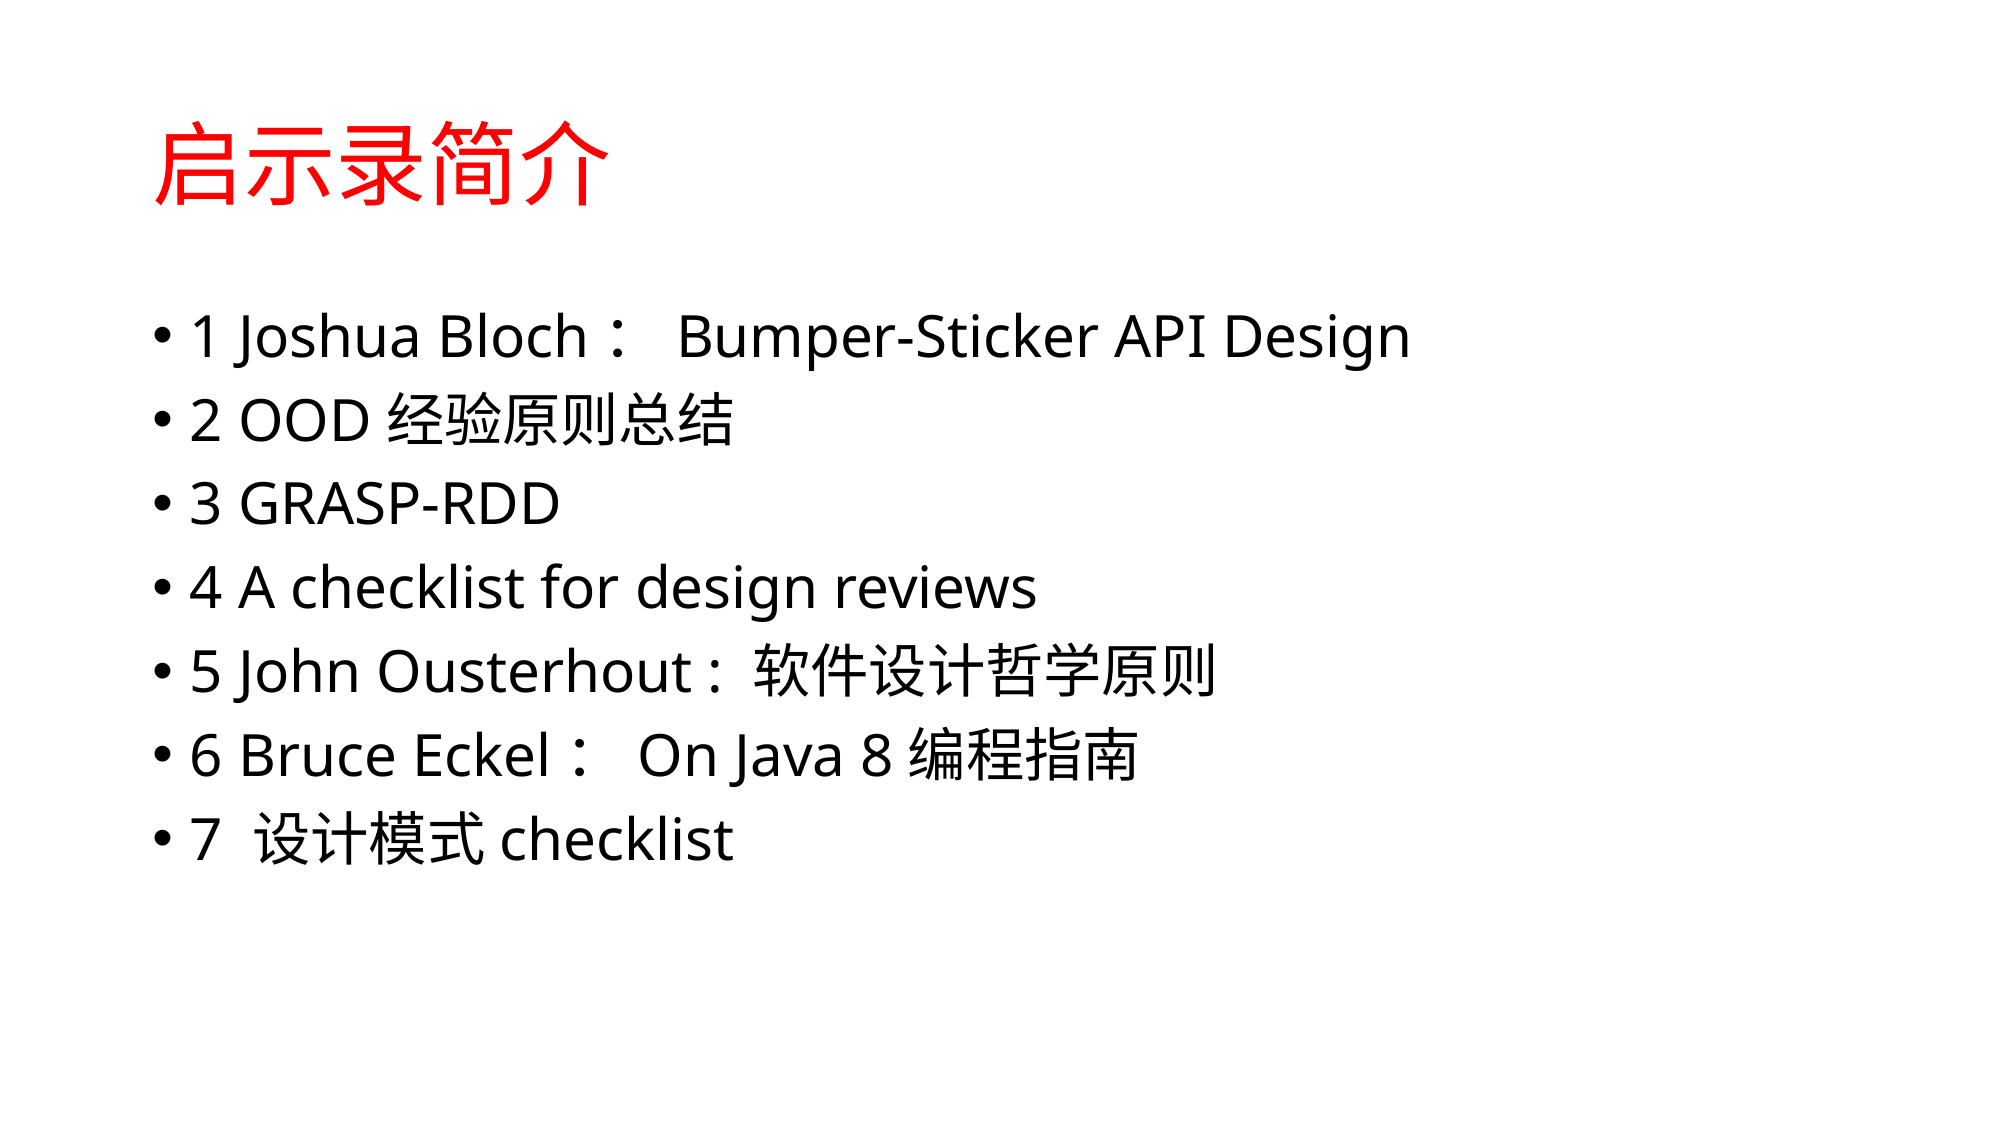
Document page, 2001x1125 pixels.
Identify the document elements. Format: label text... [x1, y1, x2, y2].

list 1 Joshua Bloch：Bumper-Sticker API Design 2 OOD经验原则总结 3 GRASP-RDD 4 A checklist for design reviews 5 John Ousterhout : 软件设计哲学原则 6 Bruce Eckel：On Java 8编程指南 7 设计模式checklist [137, 299, 1863, 1014]
title 启示录简介 [137, 59, 1863, 278]
